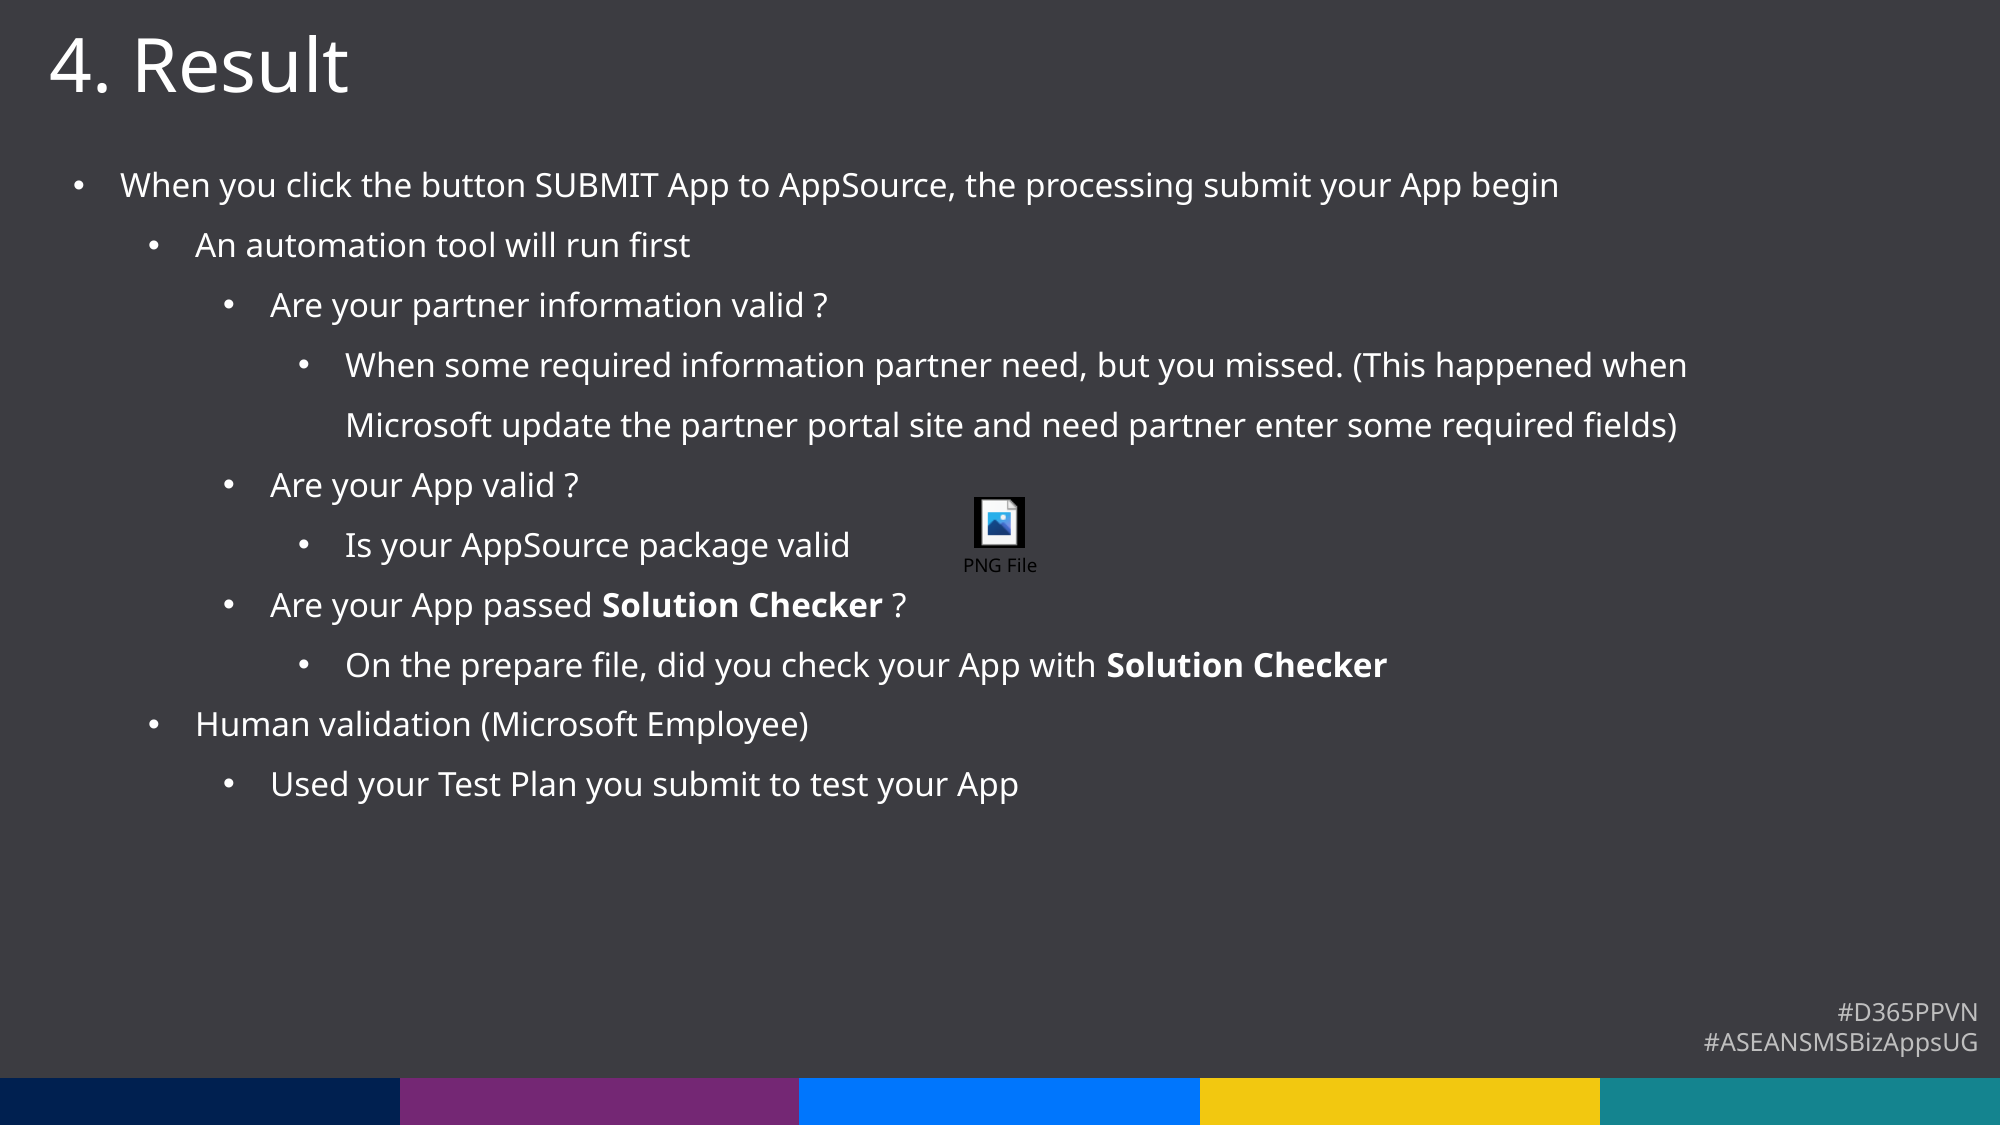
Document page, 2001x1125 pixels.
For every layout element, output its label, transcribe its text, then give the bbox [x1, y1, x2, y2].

text_box [400, 1078, 799, 1125]
text_box [118, 149, 1883, 1033]
text_box When you click the button SUBMIT App to AppSource, the processing submit your App begin An automation tool will run first Are your partner information valid ? When some required information partner need, but you missed. (This happened when Microsoft update the partner portal site and need partner enter some required fields) Are your App valid ? Is your AppSource package valid Are your App passed Solution Checker ? On the prepare file, did you check your App with Solution Checker Human validation (Microsoft Employee) Used your Test Plan you submit to test your App [73, 144, 1838, 973]
text_box #D365PPVN #ASEANSMSBizAppsUG [1648, 996, 1980, 1074]
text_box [924, 497, 1075, 628]
text_box [799, 1078, 1200, 1125]
text_box [0, 1078, 400, 1125]
text_box 4. Result [49, 17, 1711, 165]
text_box [1200, 1078, 1600, 1125]
text_box [1600, 1078, 2000, 1125]
